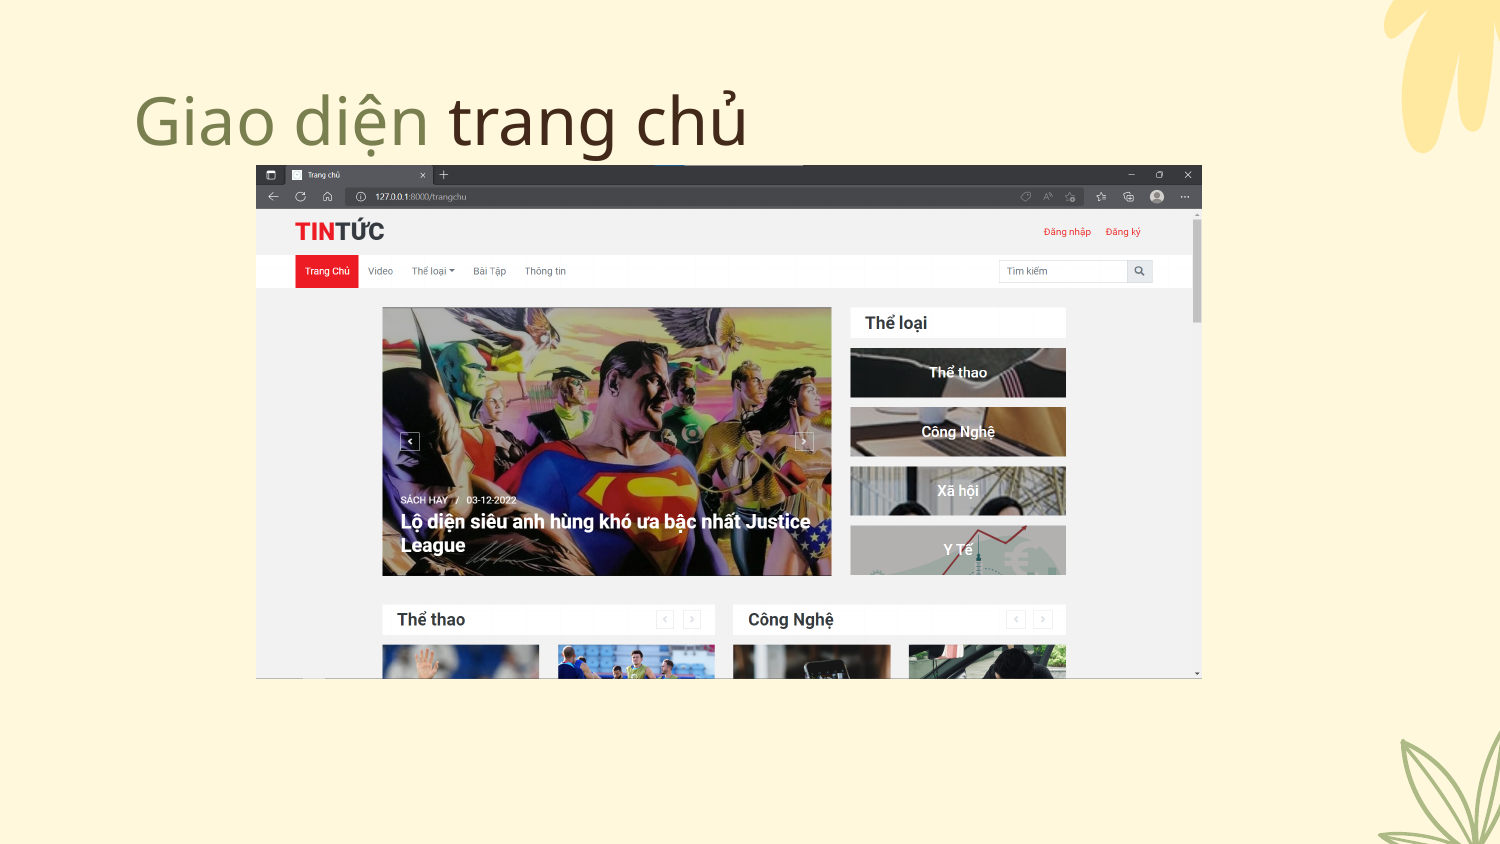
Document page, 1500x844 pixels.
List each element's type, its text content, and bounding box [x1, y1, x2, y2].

title Giao diện trang chủ [118, 63, 1382, 161]
picture [256, 164, 1202, 679]
